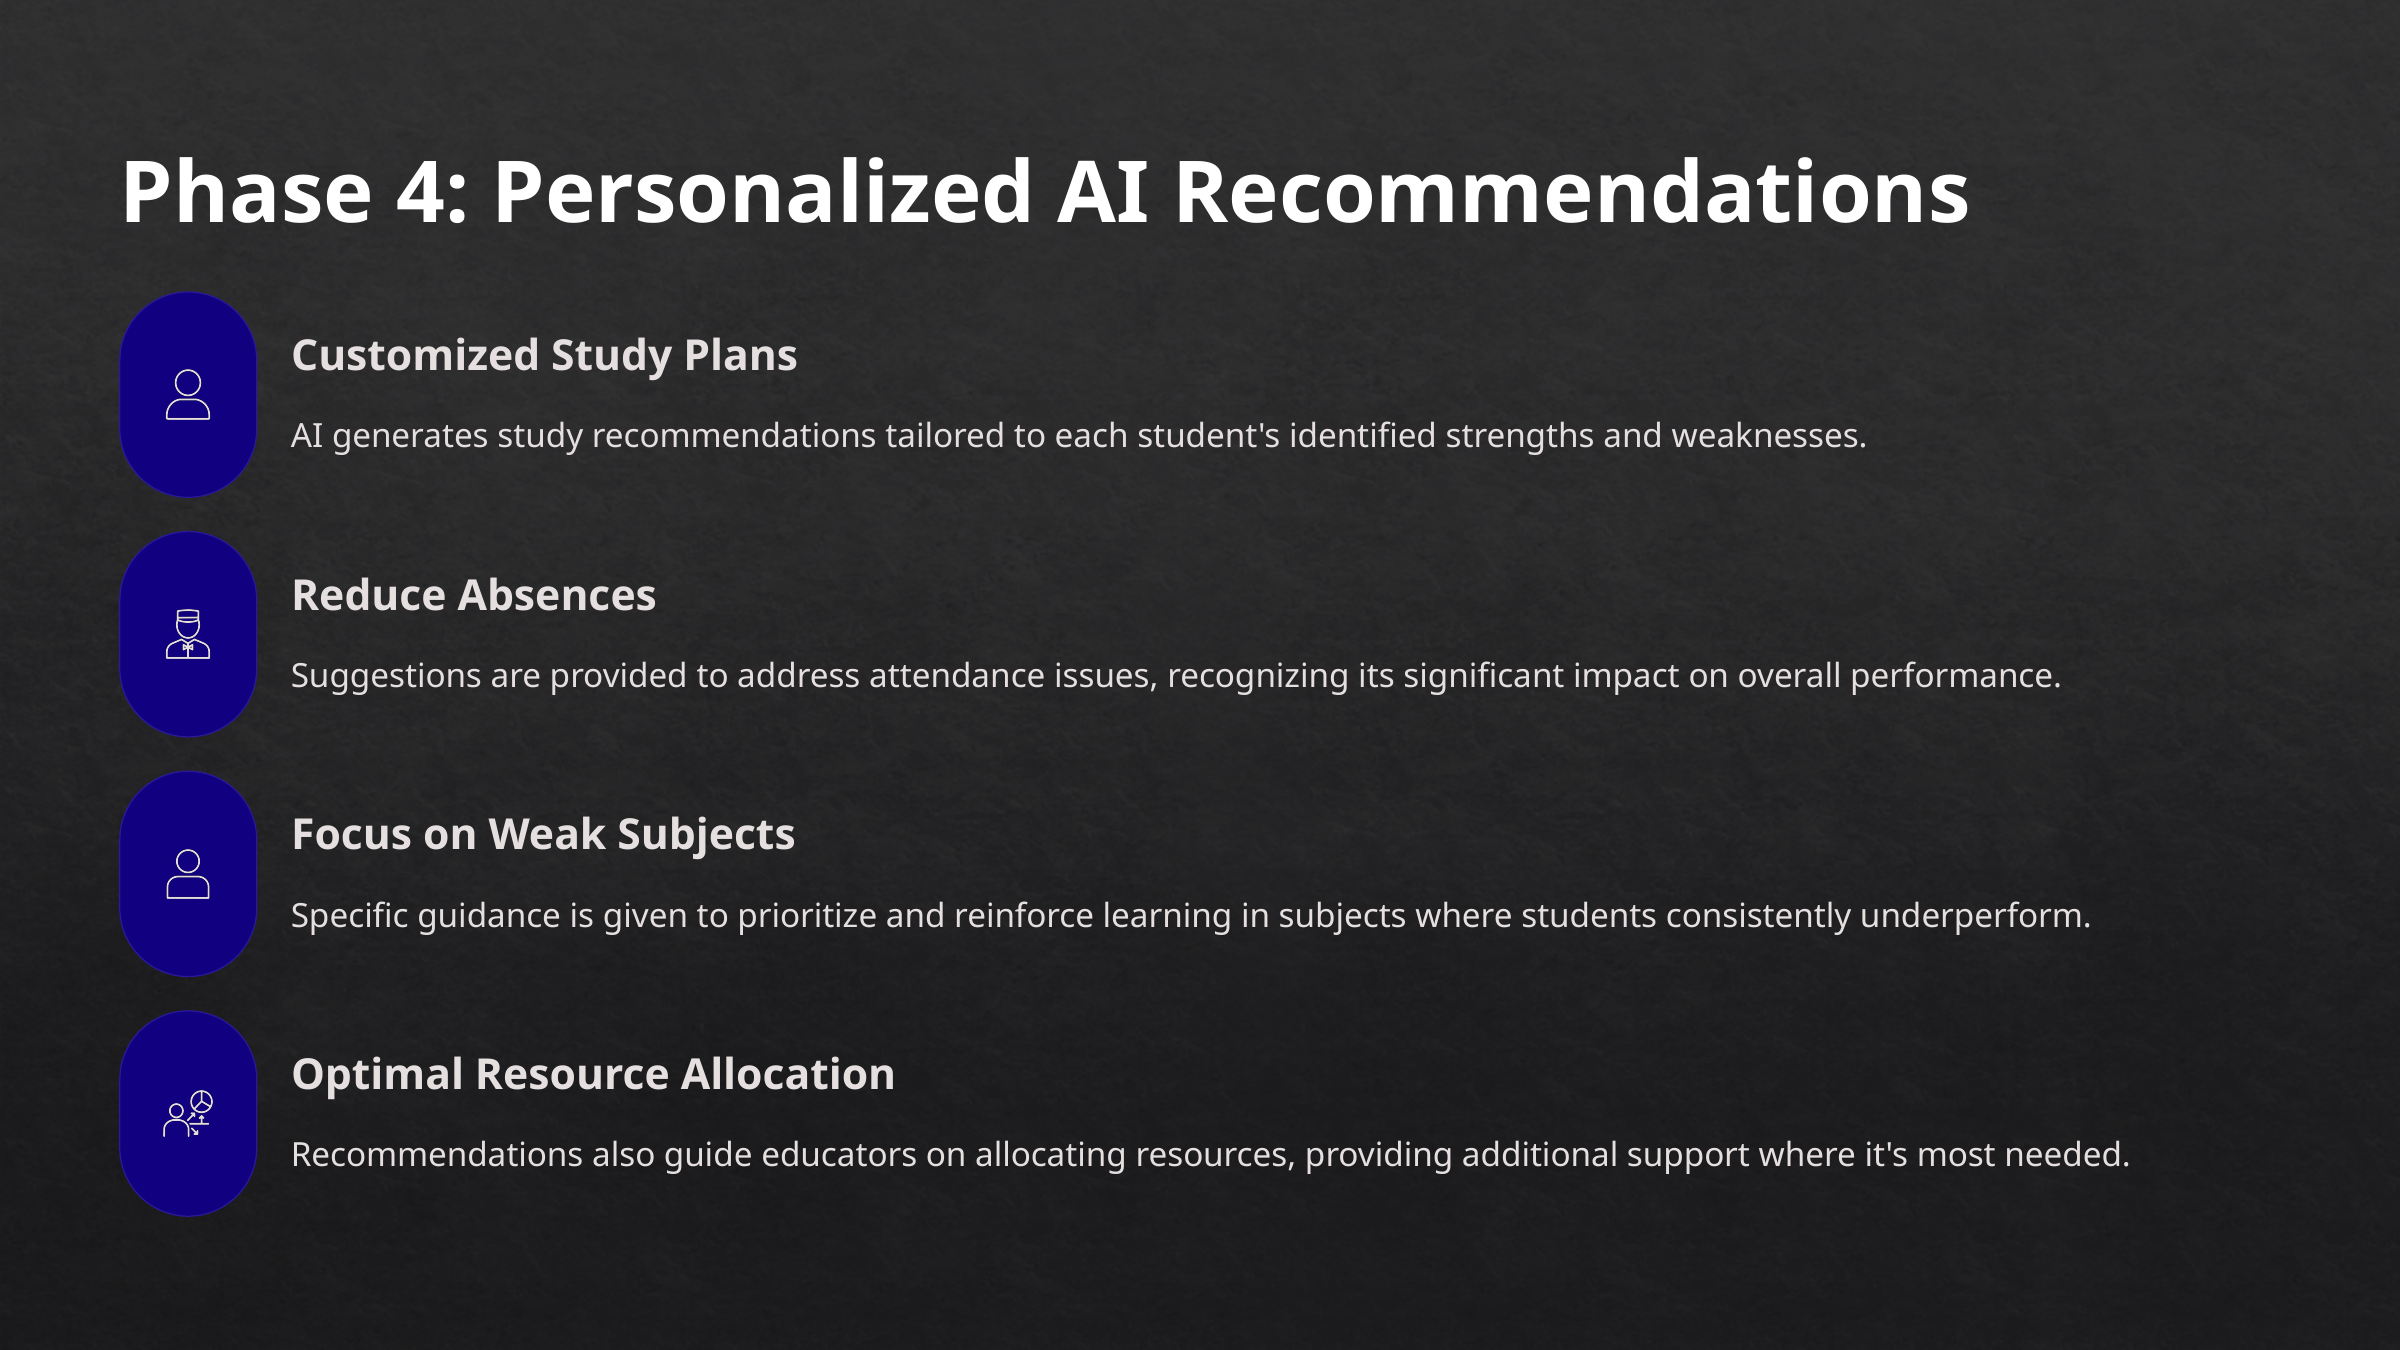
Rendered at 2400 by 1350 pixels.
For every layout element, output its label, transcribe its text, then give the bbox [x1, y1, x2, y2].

text_box [119, 291, 257, 498]
text_box AI generates study recommendations tailored to each student's identified strengths and weaknesses. [290, 400, 2281, 455]
picture [162, 1087, 215, 1140]
picture [162, 608, 215, 661]
text_box Suggestions are provided to address attendance issues, recognizing its significant impact on overall performance. [290, 639, 2281, 695]
text_box [119, 1010, 257, 1217]
text_box Customized Study Plans [290, 326, 800, 380]
text_box [119, 531, 257, 737]
text_box [119, 771, 257, 977]
text_box Recommendations also guide educators on allocating resources, providing additional support where it's most needed. [290, 1119, 2281, 1174]
text_box Focus on Weak Subjects [290, 805, 801, 859]
picture [162, 848, 215, 900]
text_box Specific guidance is given to prioritize and reinforce learning in subjects where students consistently underperform. [290, 879, 2281, 935]
text_box Reduce Absences [290, 565, 719, 620]
text_box Phase 4: Personalized AI Recommendations [119, 133, 1957, 241]
text_box Optimal Resource Allocation [290, 1045, 883, 1099]
picture [162, 368, 215, 421]
